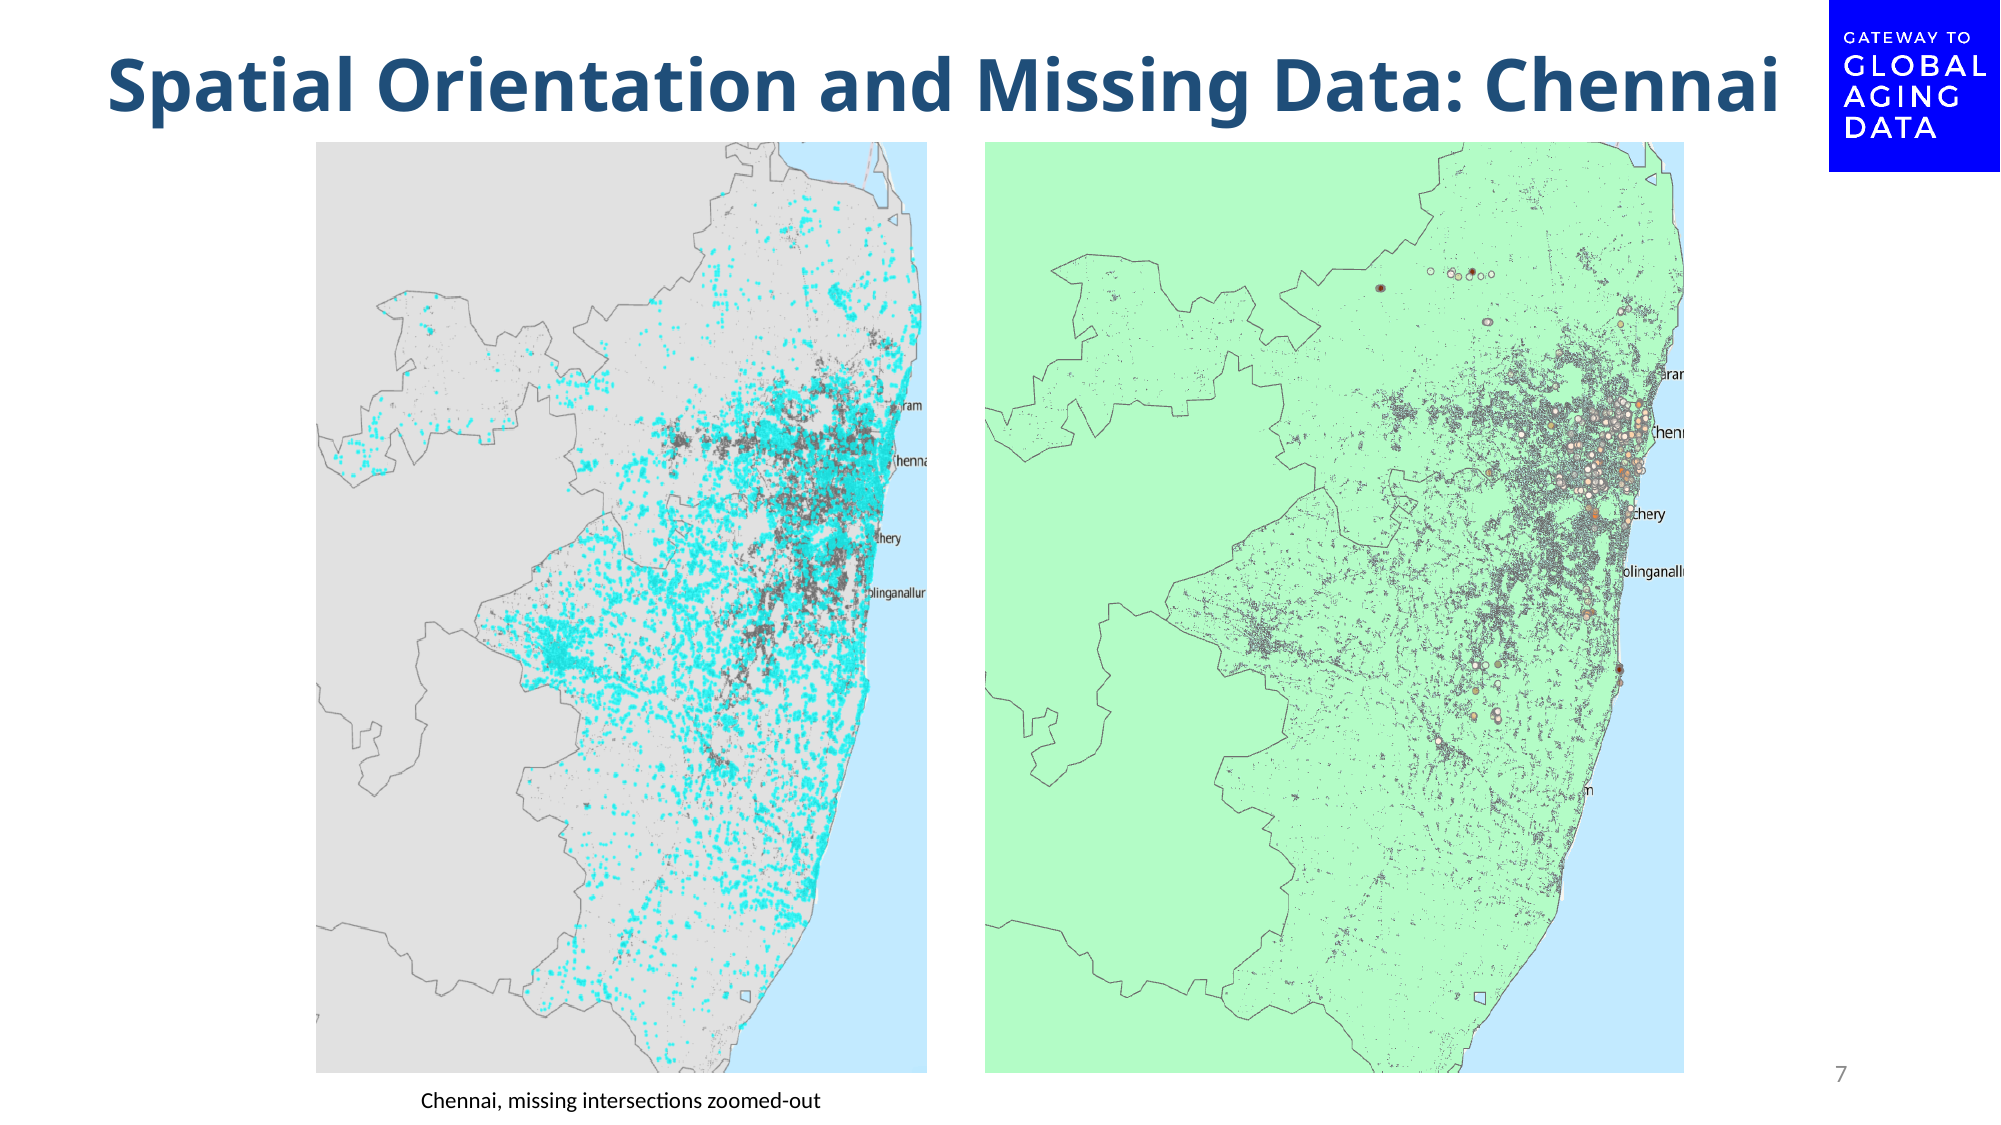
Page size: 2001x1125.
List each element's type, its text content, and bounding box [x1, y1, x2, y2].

picture [1829, 0, 2000, 172]
slide_number 7 [1412, 1042, 1863, 1103]
text_box Chennai, missing intersections zoomed-out [406, 1078, 837, 1121]
title Spatial Orientation and Missing Data: Chennai [86, 3, 1804, 174]
picture [316, 142, 927, 1073]
picture [985, 142, 1684, 1073]
